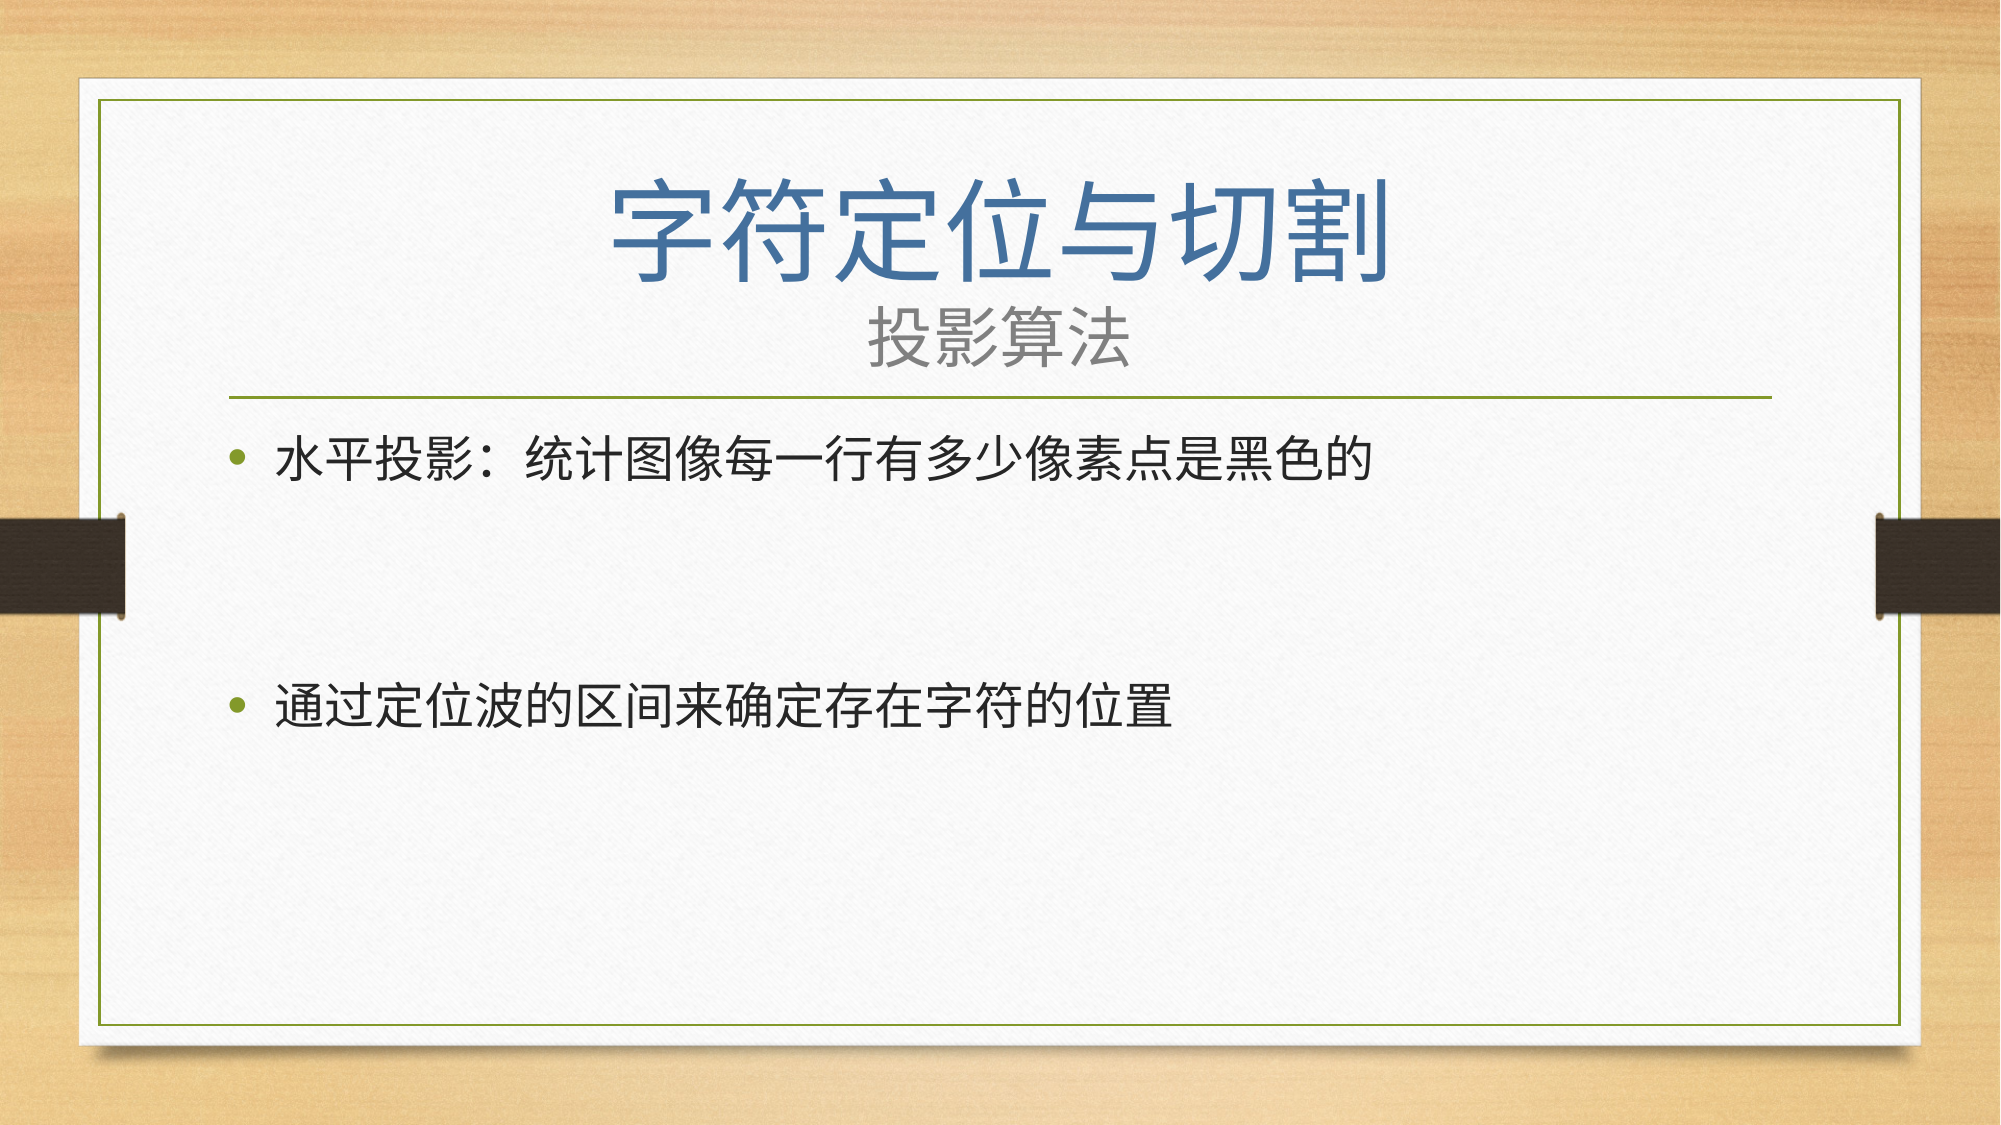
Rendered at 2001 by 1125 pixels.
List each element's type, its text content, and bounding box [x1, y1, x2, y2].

list 水平投影：统计图像每一行有多少像素点是黑色的 通过定位波的区间来确定存在字符的位置 [212, 419, 1788, 964]
picture [0, 0, 2001, 1125]
title 字符定位与切割 投影算法 [212, 161, 1788, 375]
